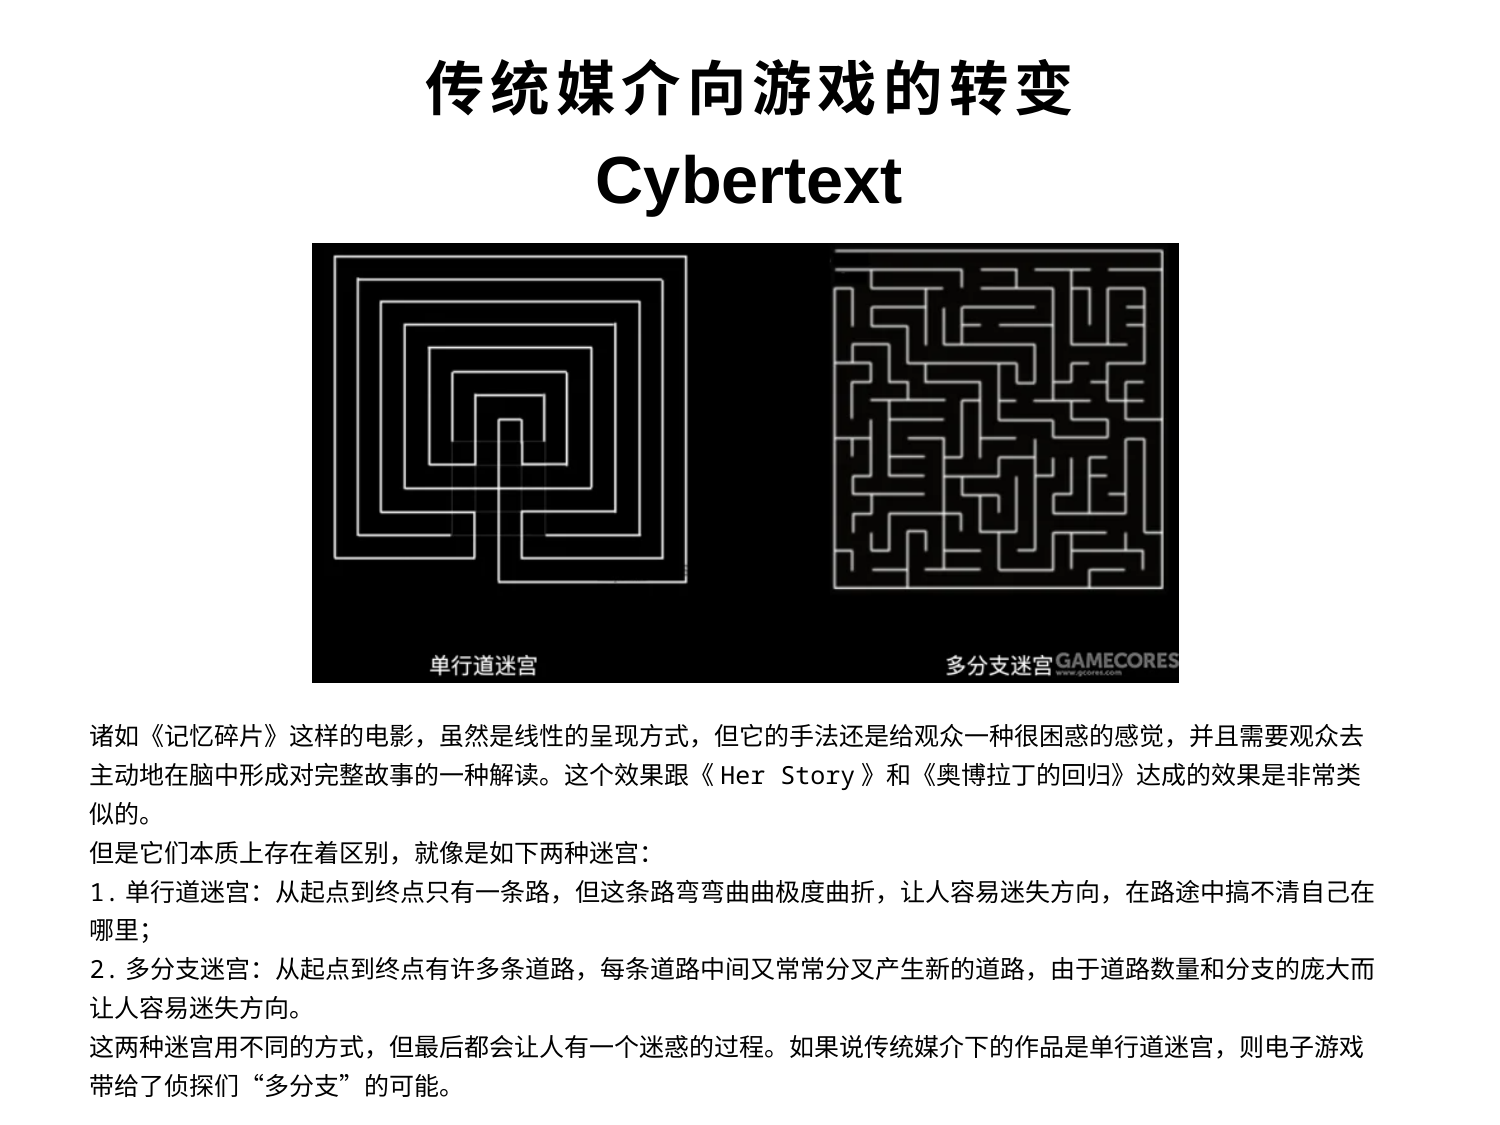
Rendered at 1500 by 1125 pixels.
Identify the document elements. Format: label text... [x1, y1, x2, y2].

text_box Cybertext [499, 129, 1000, 225]
title 传统媒介向游戏的转变 [74, 42, 1425, 130]
text_box 诸如《记忆碎片》这样的电影，虽然是线性的呈现方式，但它的手法还是给观众一种很困惑的感觉，并且需要观众去主动地在脑中形成对完整故事的一种解读。这个效果跟《Her Story》和《奥博拉丁的回归》达成的效果是非常类似的。 但是它们本质上存在着区别，就像是如下两种迷宫： 1.单行道迷宫：从起点到终点只有一条路，但这条路弯弯曲曲极度曲折，让人容易迷失方向，在路途中搞不清自己在哪里； 2.多分支迷宫：从起点到终点有许多条道路，每条道路中间又常常分叉产生新的道路，由于道路数量和分支的庞大而让人容易迷失方向。 这两种迷宫用不同的方式，但最后都会让人有一个迷惑的过程。如果说传统媒介下的作品是单行道迷宫，则电子游戏带给了侦探们“多分支”的可能。 [74, 704, 1400, 1108]
picture [312, 243, 1179, 683]
